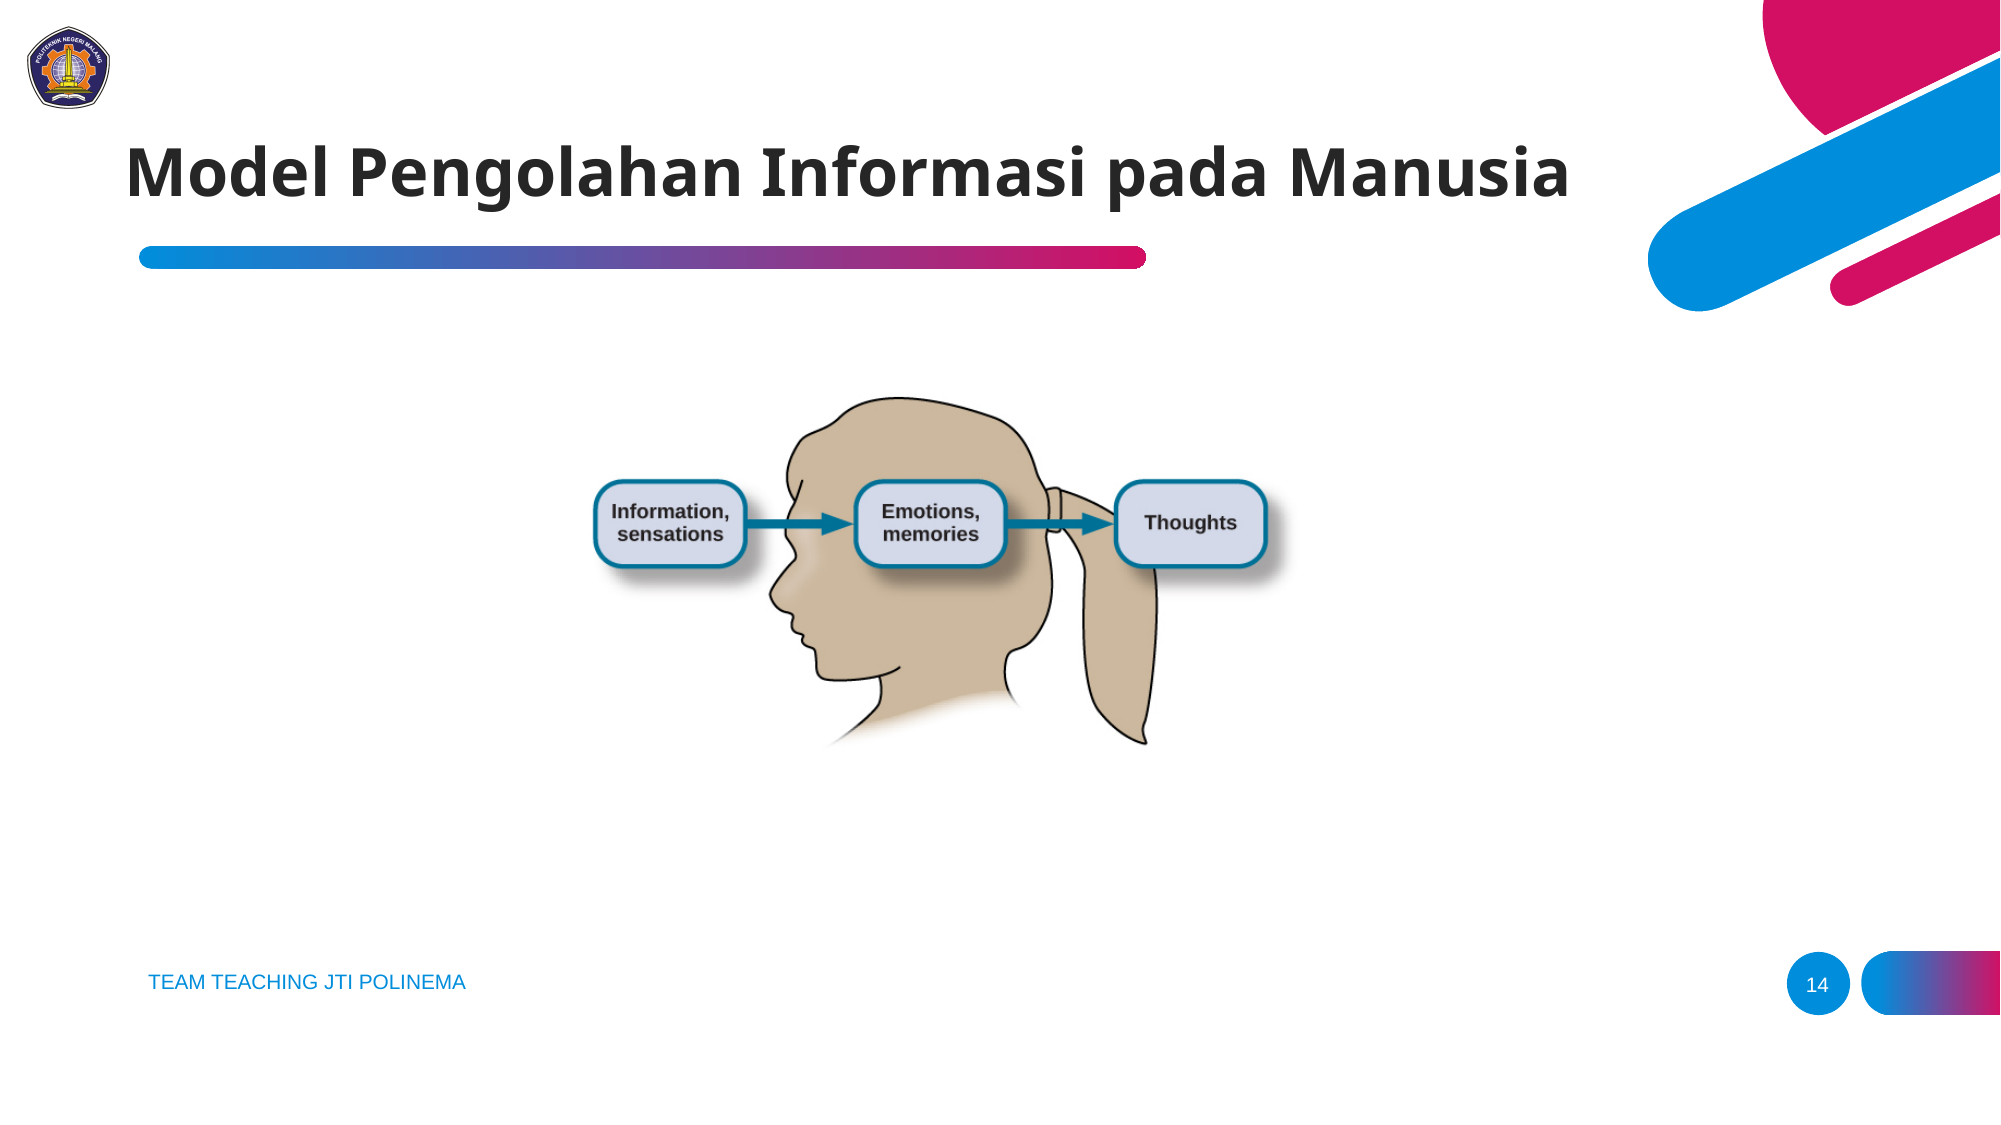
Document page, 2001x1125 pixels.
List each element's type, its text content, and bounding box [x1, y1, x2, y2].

slide_number 14 [1772, 954, 1863, 1015]
picture [27, 26, 110, 93]
picture [389, 385, 1452, 764]
title Model Pengolahan Informasi pada Manusia [13, 93, 1684, 256]
footer TEAM TEACHING JTI POLINEMA [133, 951, 809, 1011]
